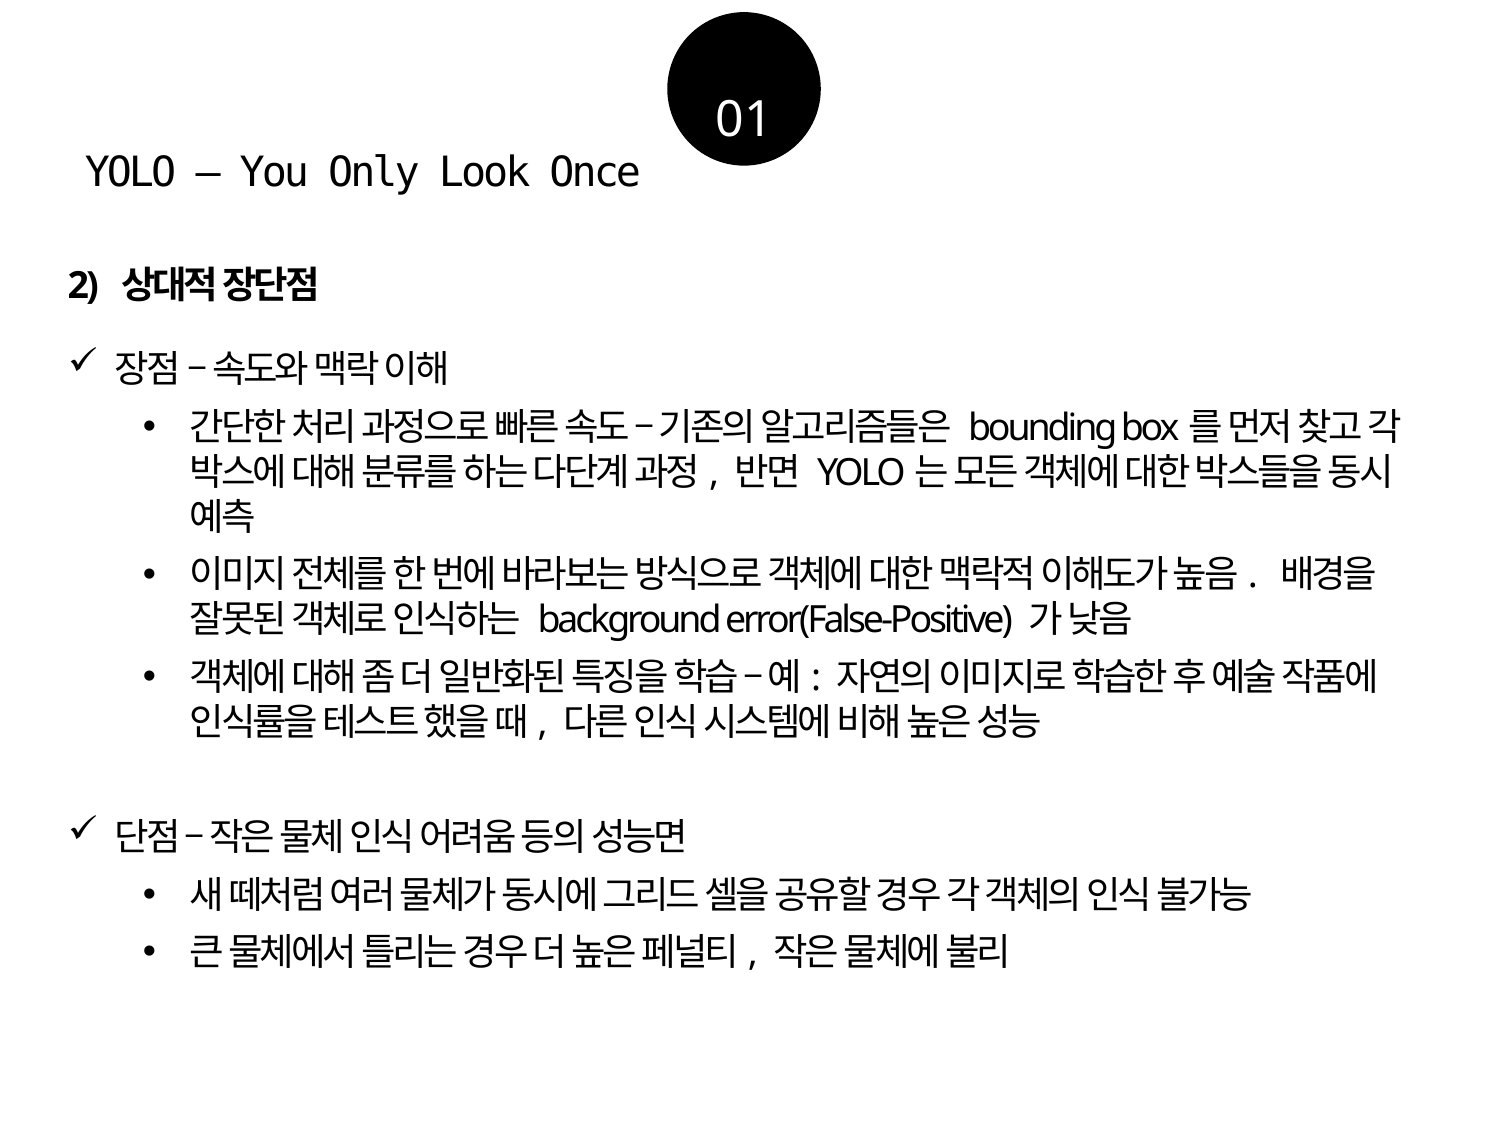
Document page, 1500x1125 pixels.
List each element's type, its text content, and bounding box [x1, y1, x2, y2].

text_box 장점 – 속도와 맥락 이해 간단한 처리 과정으로 빠른 속도 – 기존의 알고리즘들은 bounding box를 먼저 찾고 각 박스에 대해 분류를 하는 다단계 과정, 반면 YOLO는 모든 객체에 대한 박스들을 동시 예측 이미지 전체를 한 번에 바라보는 방식으로 객체에 대한 맥락적 이해도가 높음. 배경을 잘못된 객체로 인식하는 background error(False-Positive) 가 낮음 객체에 대해 좀 더 일반화된 특징을 학습 – 예: 자연의 이미지로 학습한 후 예술 작품에 인식률을 테스트 했을 때, 다른 인식 시스템에 비해 높은 성능 단점 – 작은 물체 인식 어려움 등의 성능면 새 떼처럼 여러 물체가 동시에 그리드 셀을 공유할 경우 각 객체의 인식 불가능 큰 물체에서 틀리는 경우 더 높은 페널티, 작은 물체에 불리 [53, 338, 1436, 1038]
text_box 01 [655, 78, 833, 154]
text_box 2) 상대적 장단점 [53, 253, 1164, 314]
text_box [665, 10, 823, 78]
text_box YOLO – You Only Look Once [70, 137, 768, 202]
text_box [768, 154, 789, 164]
